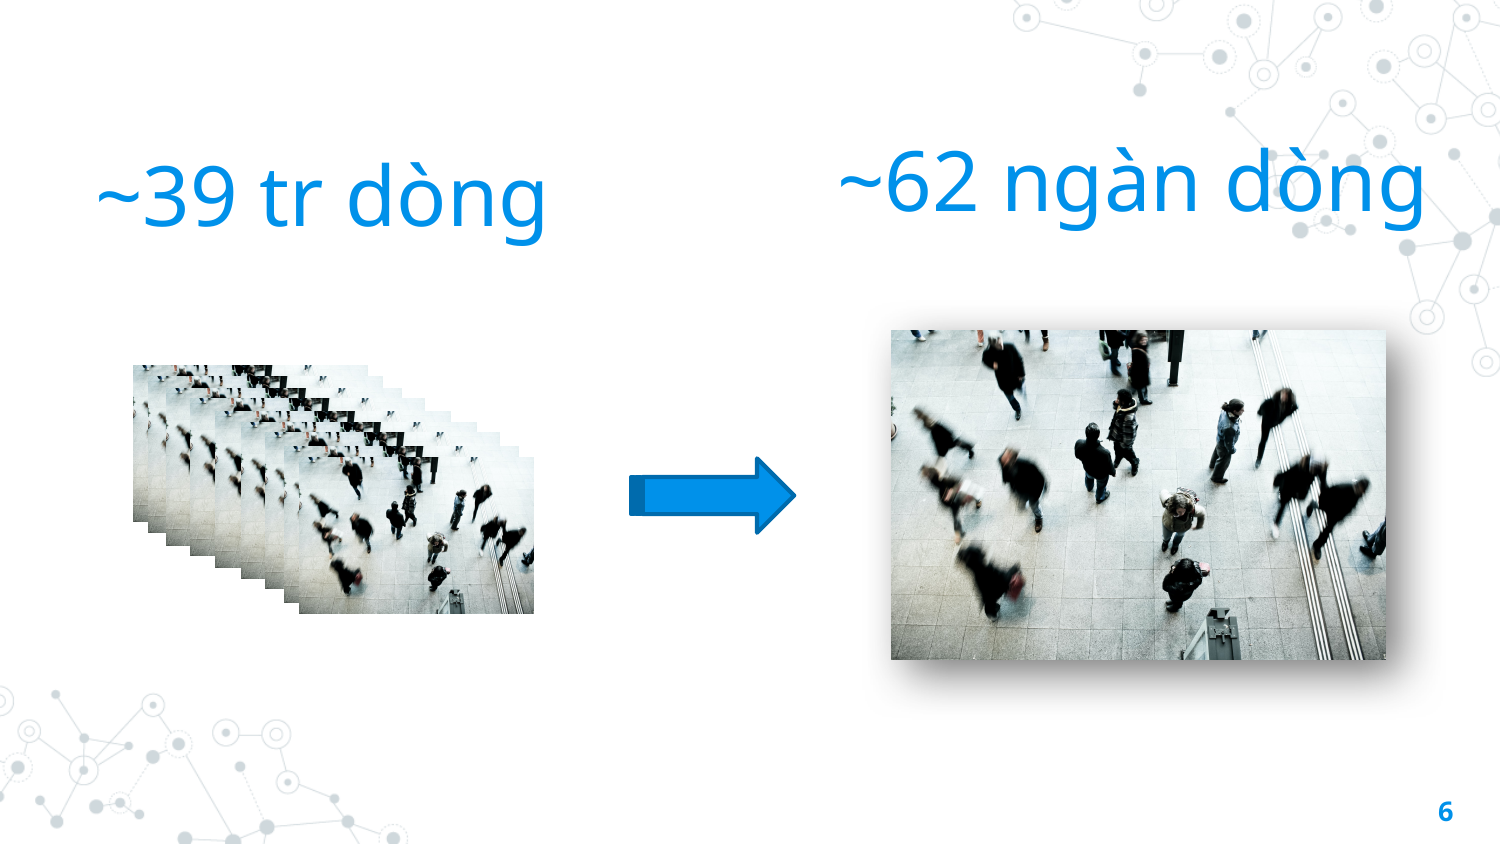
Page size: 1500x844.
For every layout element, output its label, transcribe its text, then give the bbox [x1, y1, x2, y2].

text_box ~62 ngàn dòng [822, 96, 1455, 244]
slide_number 6 [1378, 779, 1469, 844]
text_box ~39 tr dòng [80, 111, 713, 259]
text_box [629, 456, 797, 535]
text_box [132, 364, 534, 614]
picture [0, 0, 1500, 844]
